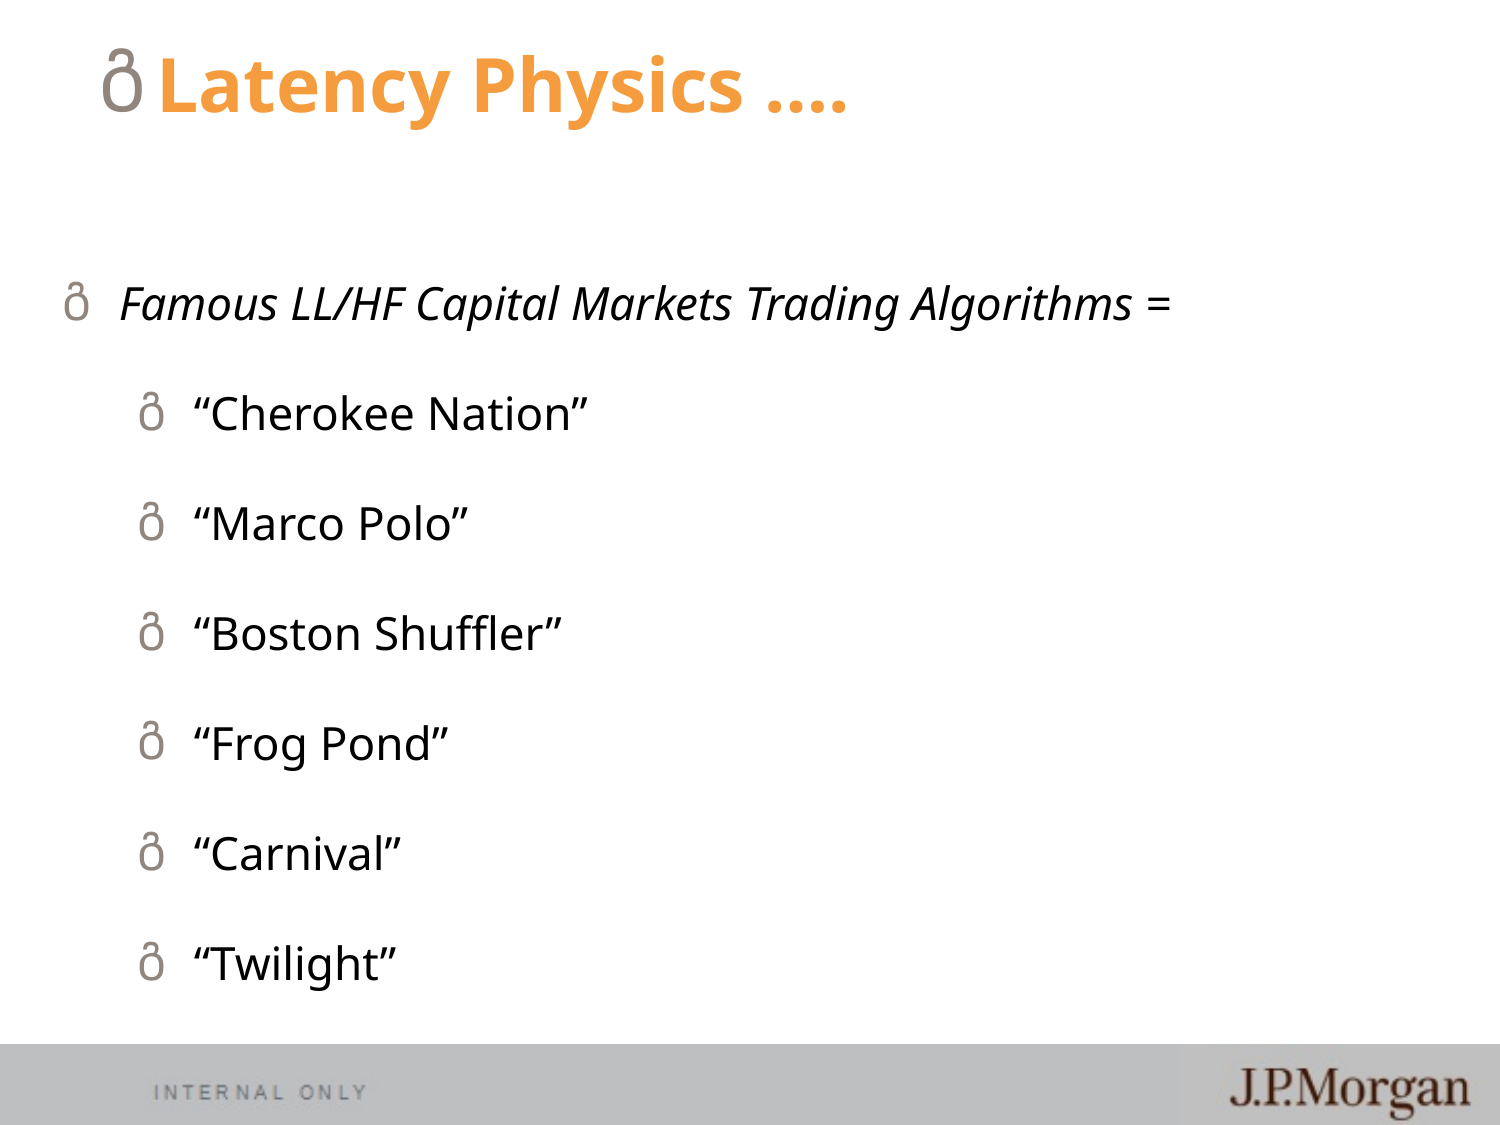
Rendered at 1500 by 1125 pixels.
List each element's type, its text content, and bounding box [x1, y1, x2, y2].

picture [0, 1044, 1500, 1125]
text_box Famous LL/HF Capital Markets Trading Algorithms = “Cherokee Nation” “Marco Polo” “Boston Shuffler” “Frog Pond” “Carnival” “Twilight” [62, 275, 1225, 990]
text_box Latency Physics …. [99, 37, 1450, 128]
